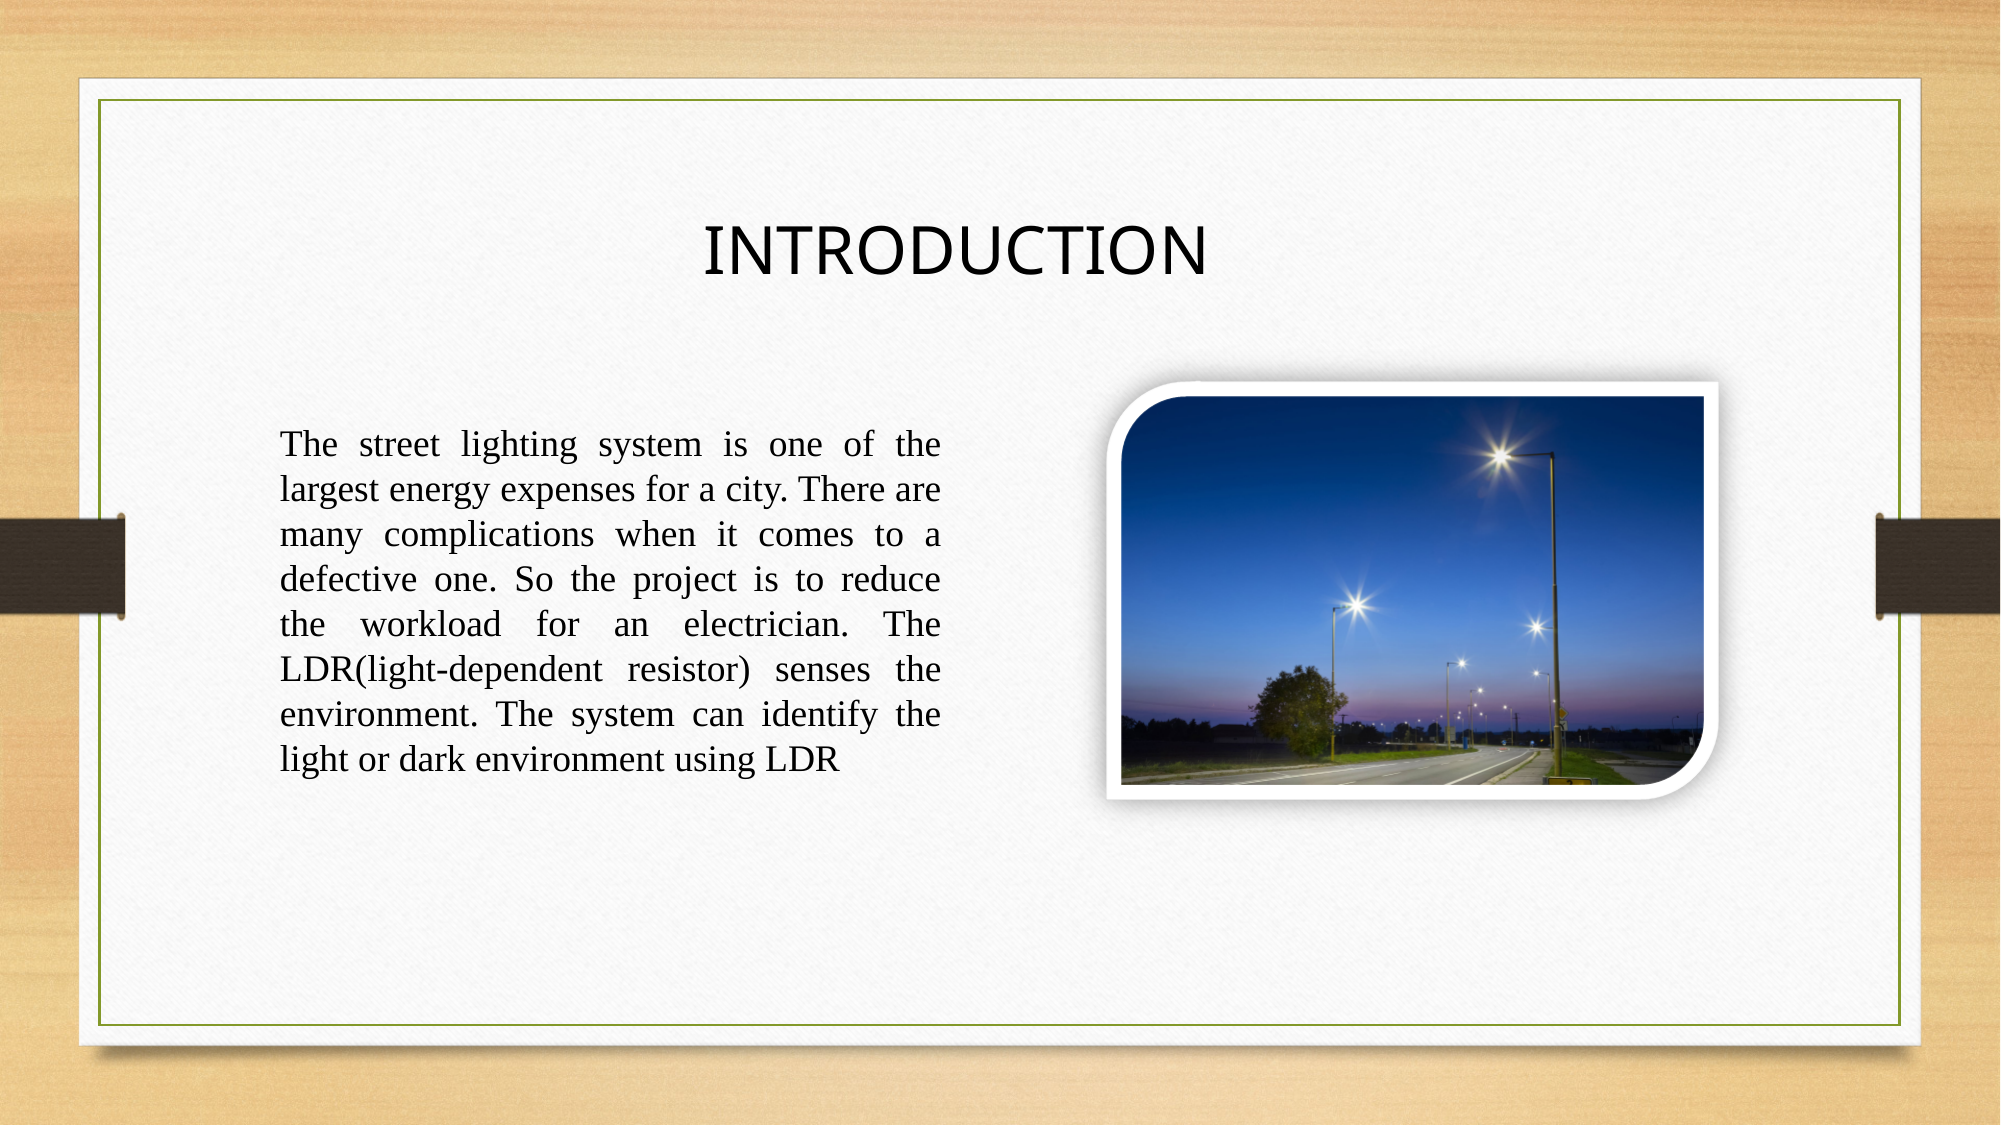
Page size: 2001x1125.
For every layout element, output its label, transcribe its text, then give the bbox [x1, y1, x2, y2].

text_box INTRODUCTION [688, 200, 1381, 296]
text_box The street lighting system is one of the largest energy expenses for a city. There are many complications when it comes to a defective one. So the project is to reduce the workload for an electrician. The LDR(light-dependent resistor) senses the environment. The system can identify the light or dark environment using LDR [265, 411, 958, 787]
picture [0, 0, 2001, 1125]
